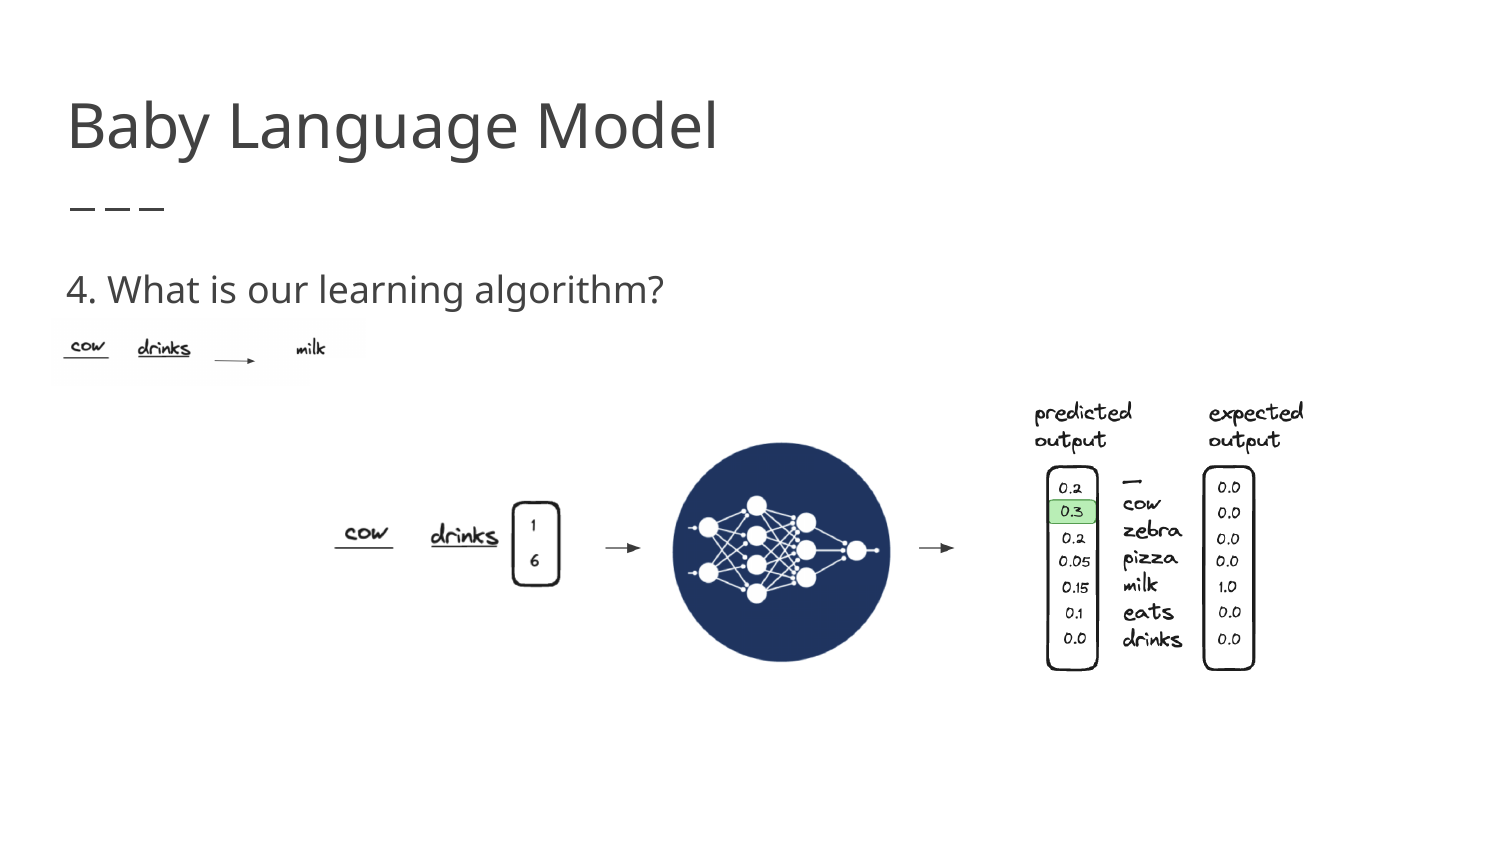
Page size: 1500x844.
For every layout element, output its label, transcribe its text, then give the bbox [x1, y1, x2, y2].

picture [50, 318, 966, 704]
title Baby Language Model [51, 61, 1449, 182]
list 4. What is our learning algorithm? [51, 240, 1449, 750]
picture [985, 379, 1334, 682]
